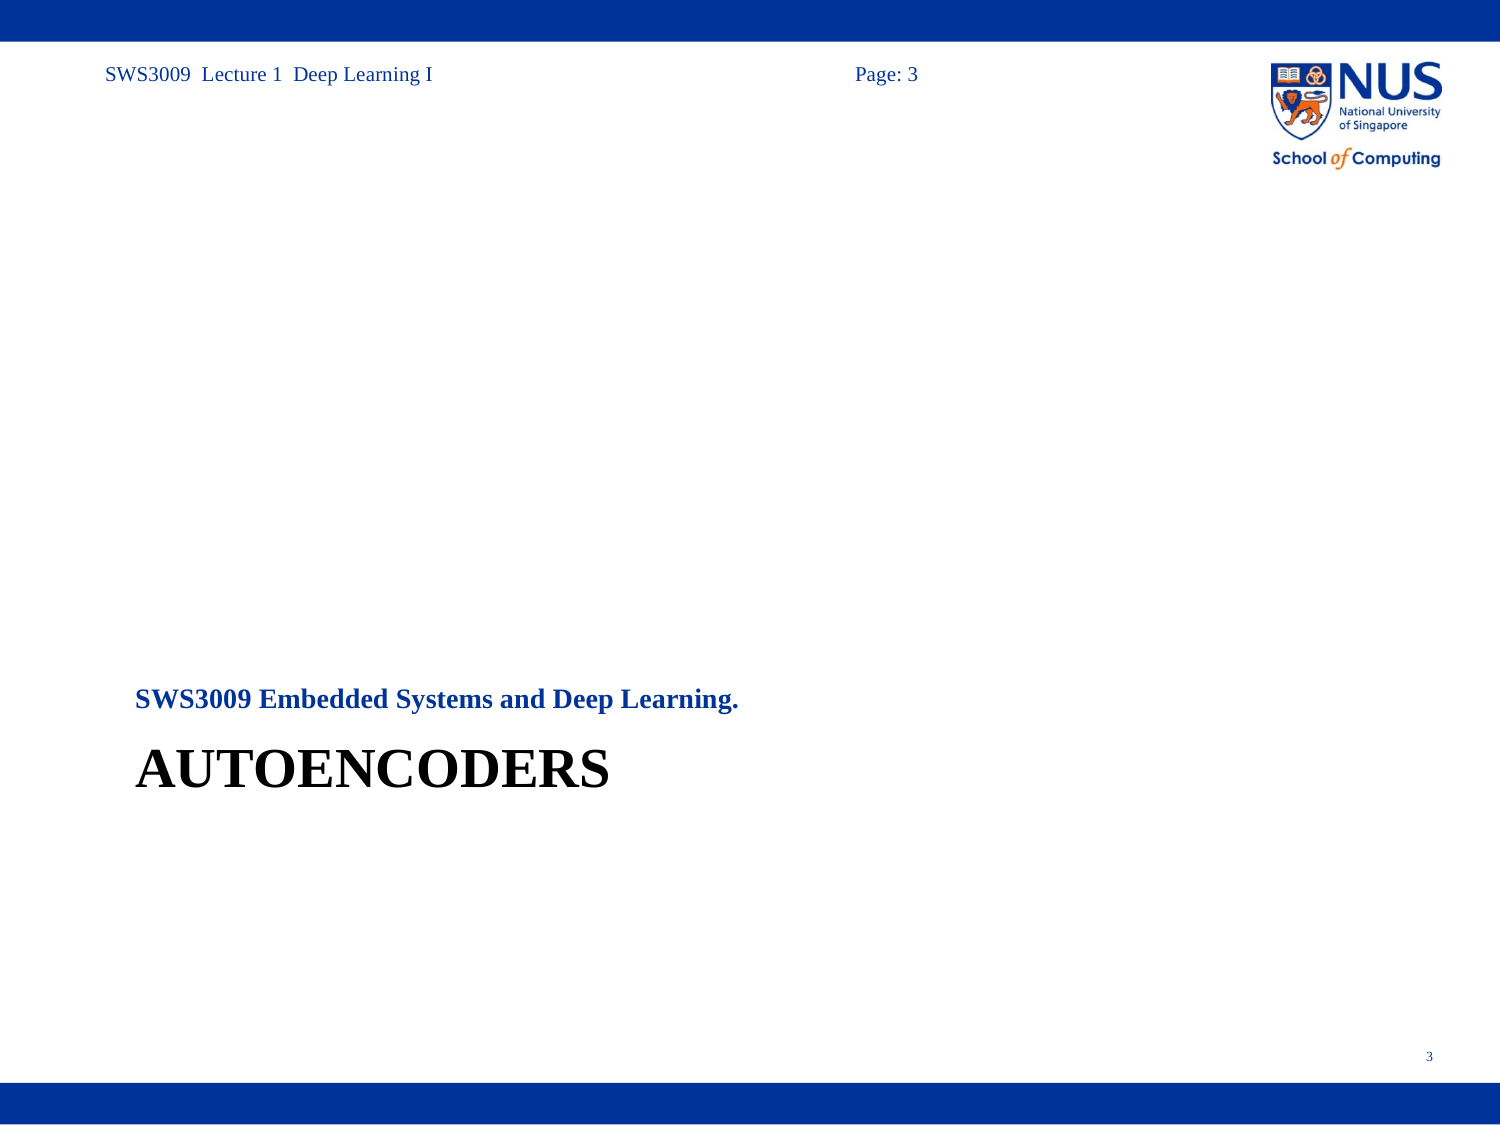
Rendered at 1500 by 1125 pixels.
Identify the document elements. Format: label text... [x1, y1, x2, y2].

title autoencoders [118, 723, 1394, 947]
slide_number 3 [1136, 1038, 1450, 1115]
list SWS3009 Embedded Systems and Deep Learning. [118, 476, 1394, 723]
picture [1271, 61, 1442, 171]
